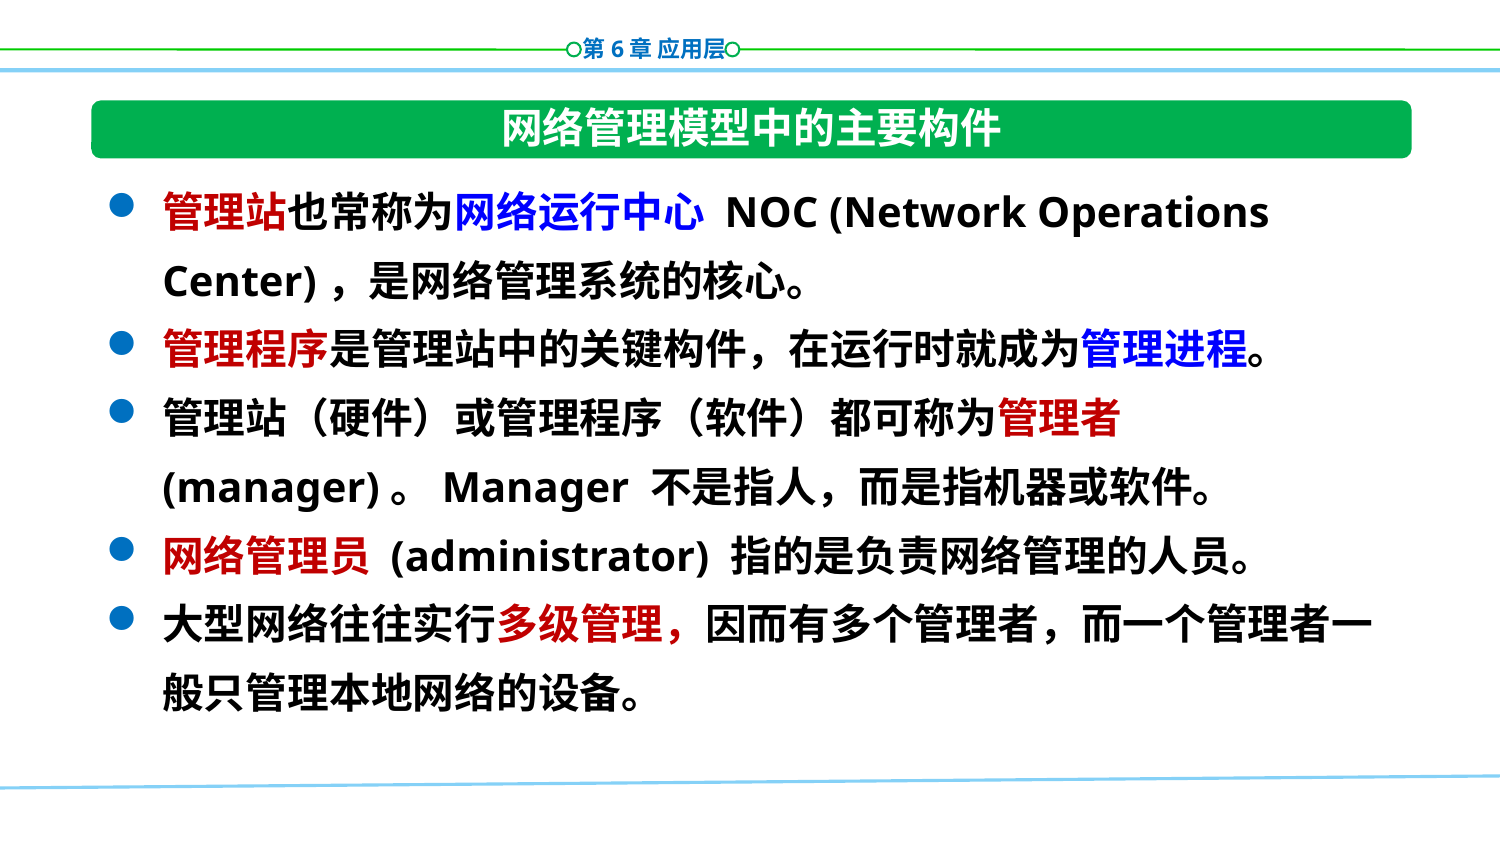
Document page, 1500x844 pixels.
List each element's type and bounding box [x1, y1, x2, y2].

text_box [91, 94, 1412, 725]
